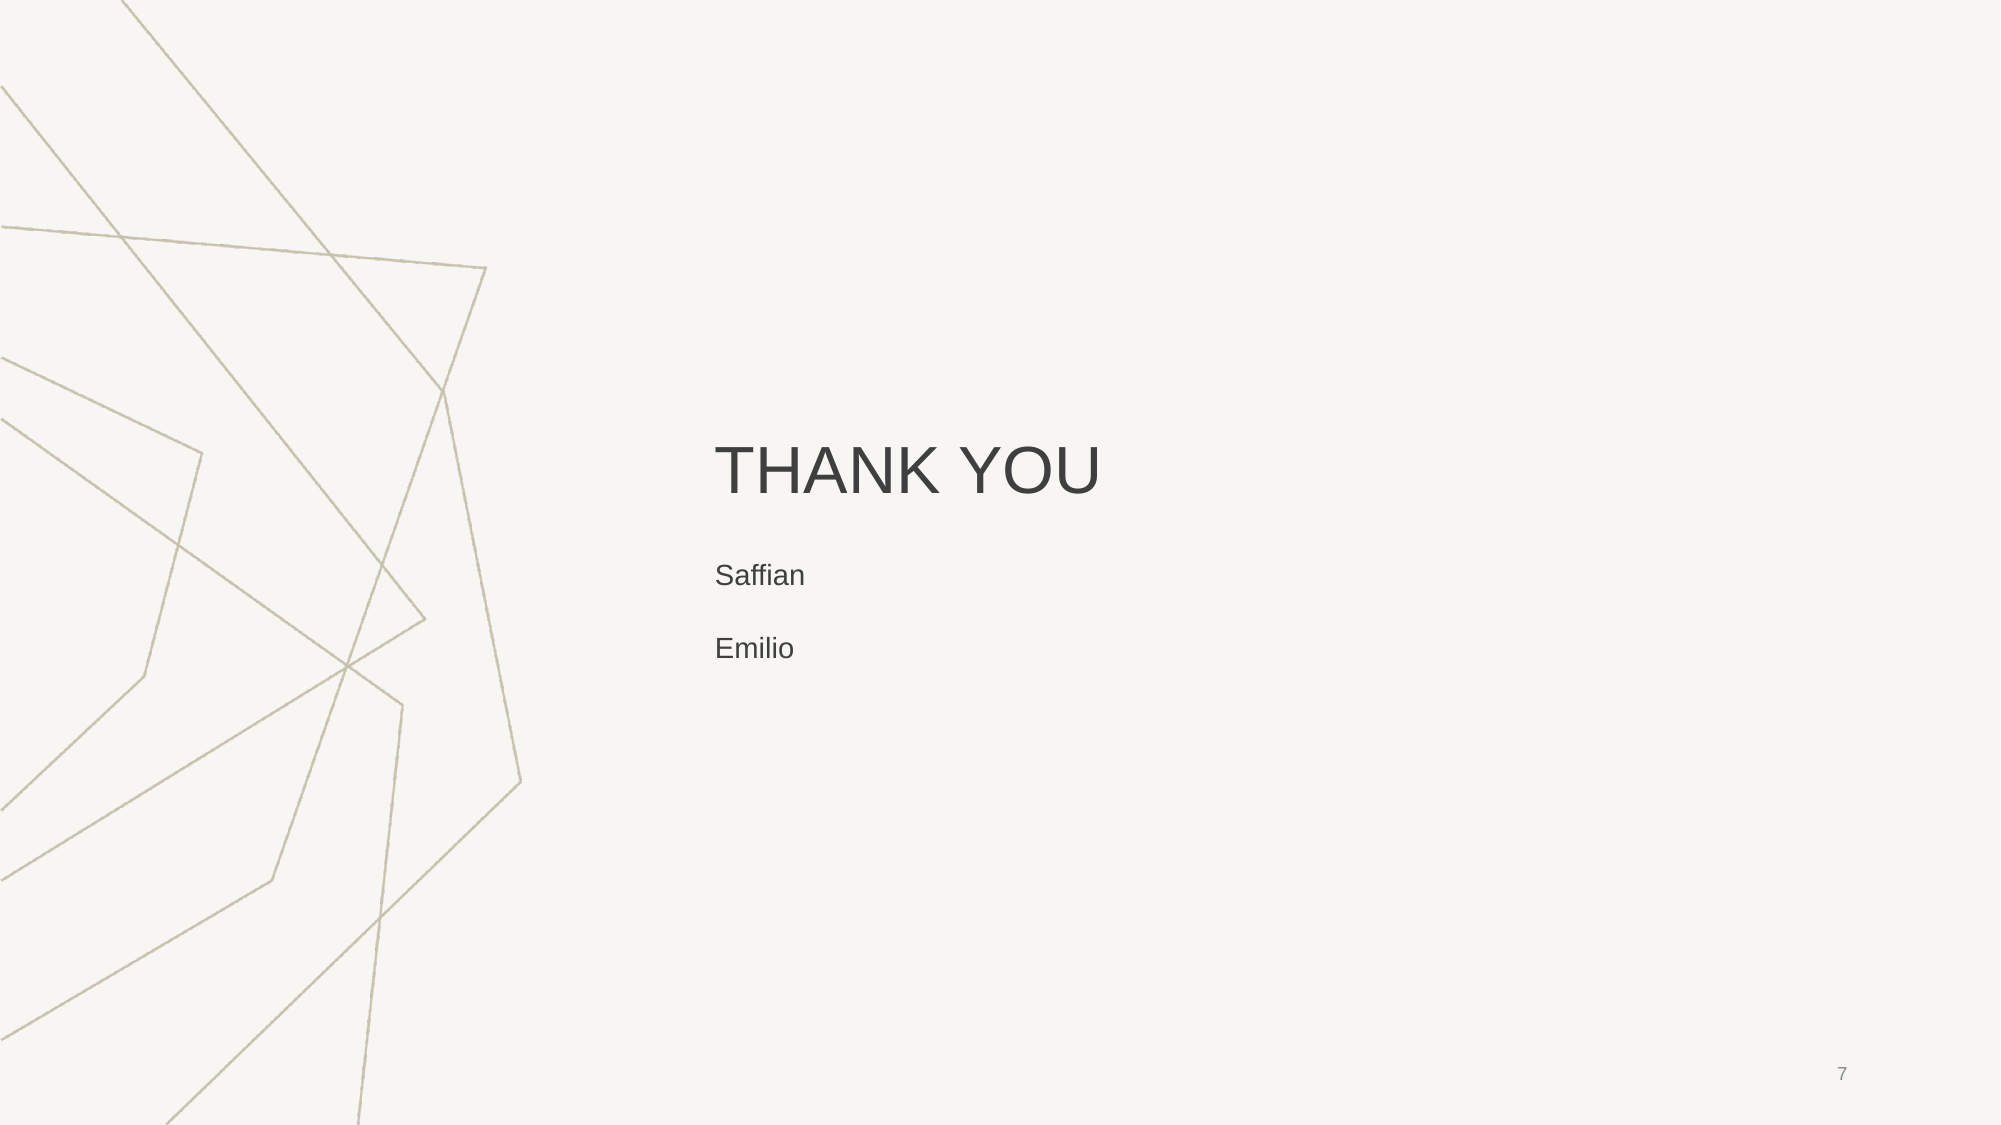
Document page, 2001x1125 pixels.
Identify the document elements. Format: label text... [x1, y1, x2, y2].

subtitle Saffian Emilio [699, 531, 1386, 860]
slide_number ‹#› [1571, 1042, 1863, 1103]
title THANK YOU [699, 265, 1386, 516]
picture [0, 0, 522, 1125]
